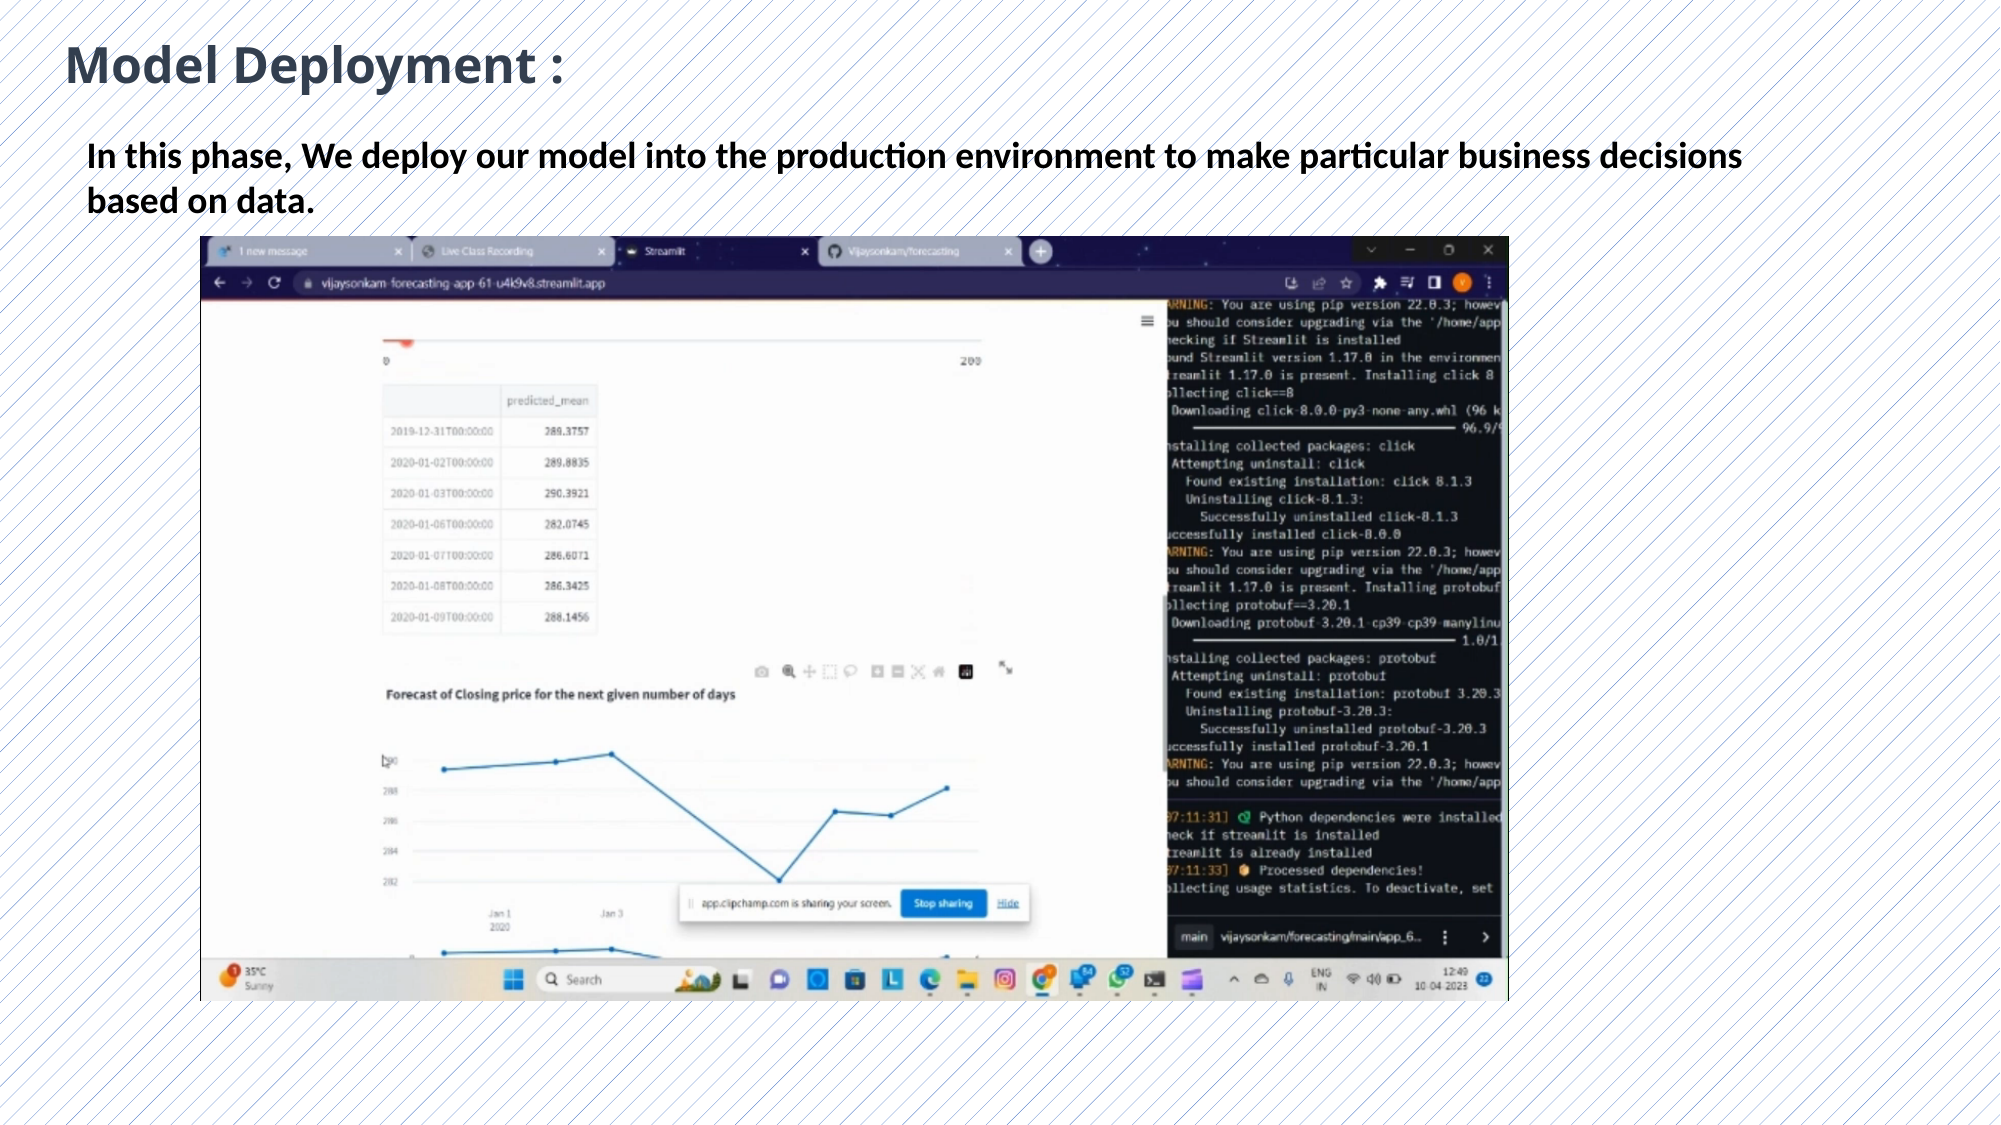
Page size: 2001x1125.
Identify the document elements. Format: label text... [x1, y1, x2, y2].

text_box Model Deployment : [50, 26, 695, 102]
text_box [199, 235, 1510, 1002]
text_box In this phase, We deploy our model into the production environment to make particular business decisions based on data. [71, 123, 1833, 274]
